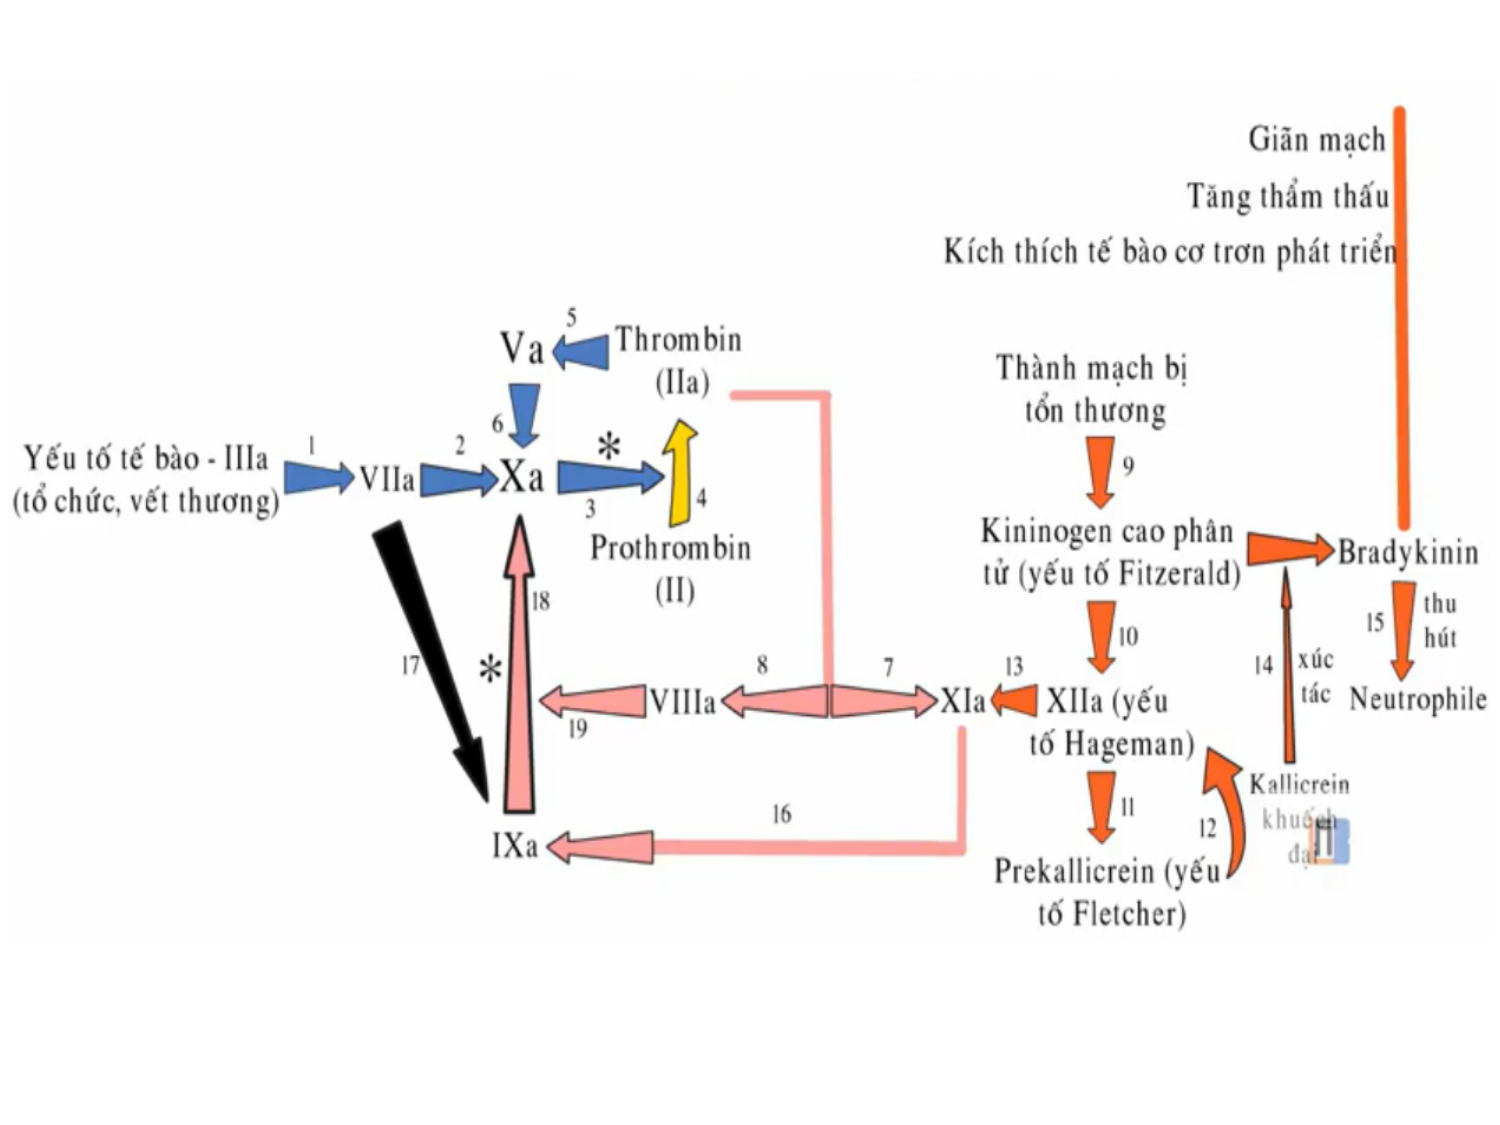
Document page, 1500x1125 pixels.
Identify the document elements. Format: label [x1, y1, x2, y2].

list [7, 78, 1491, 939]
